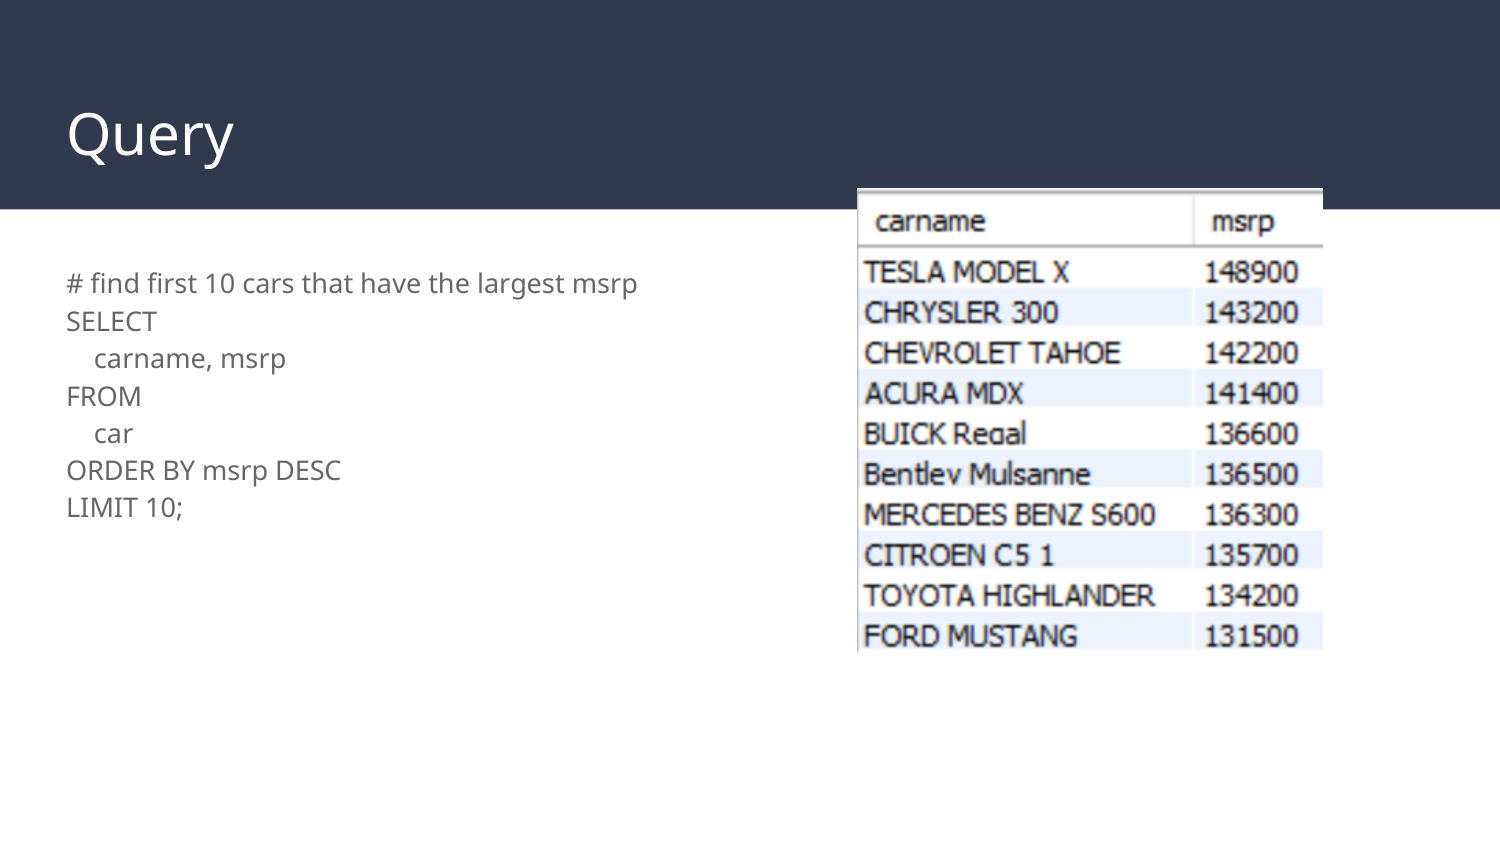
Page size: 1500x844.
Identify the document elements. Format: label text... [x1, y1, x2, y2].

title Query [51, 82, 1449, 185]
picture [857, 188, 1324, 656]
list # find first 10 cars that have the largest msrp SELECT carname, msrp FROM car ORDER BY msrp DESC LIMIT 10; [51, 247, 708, 752]
